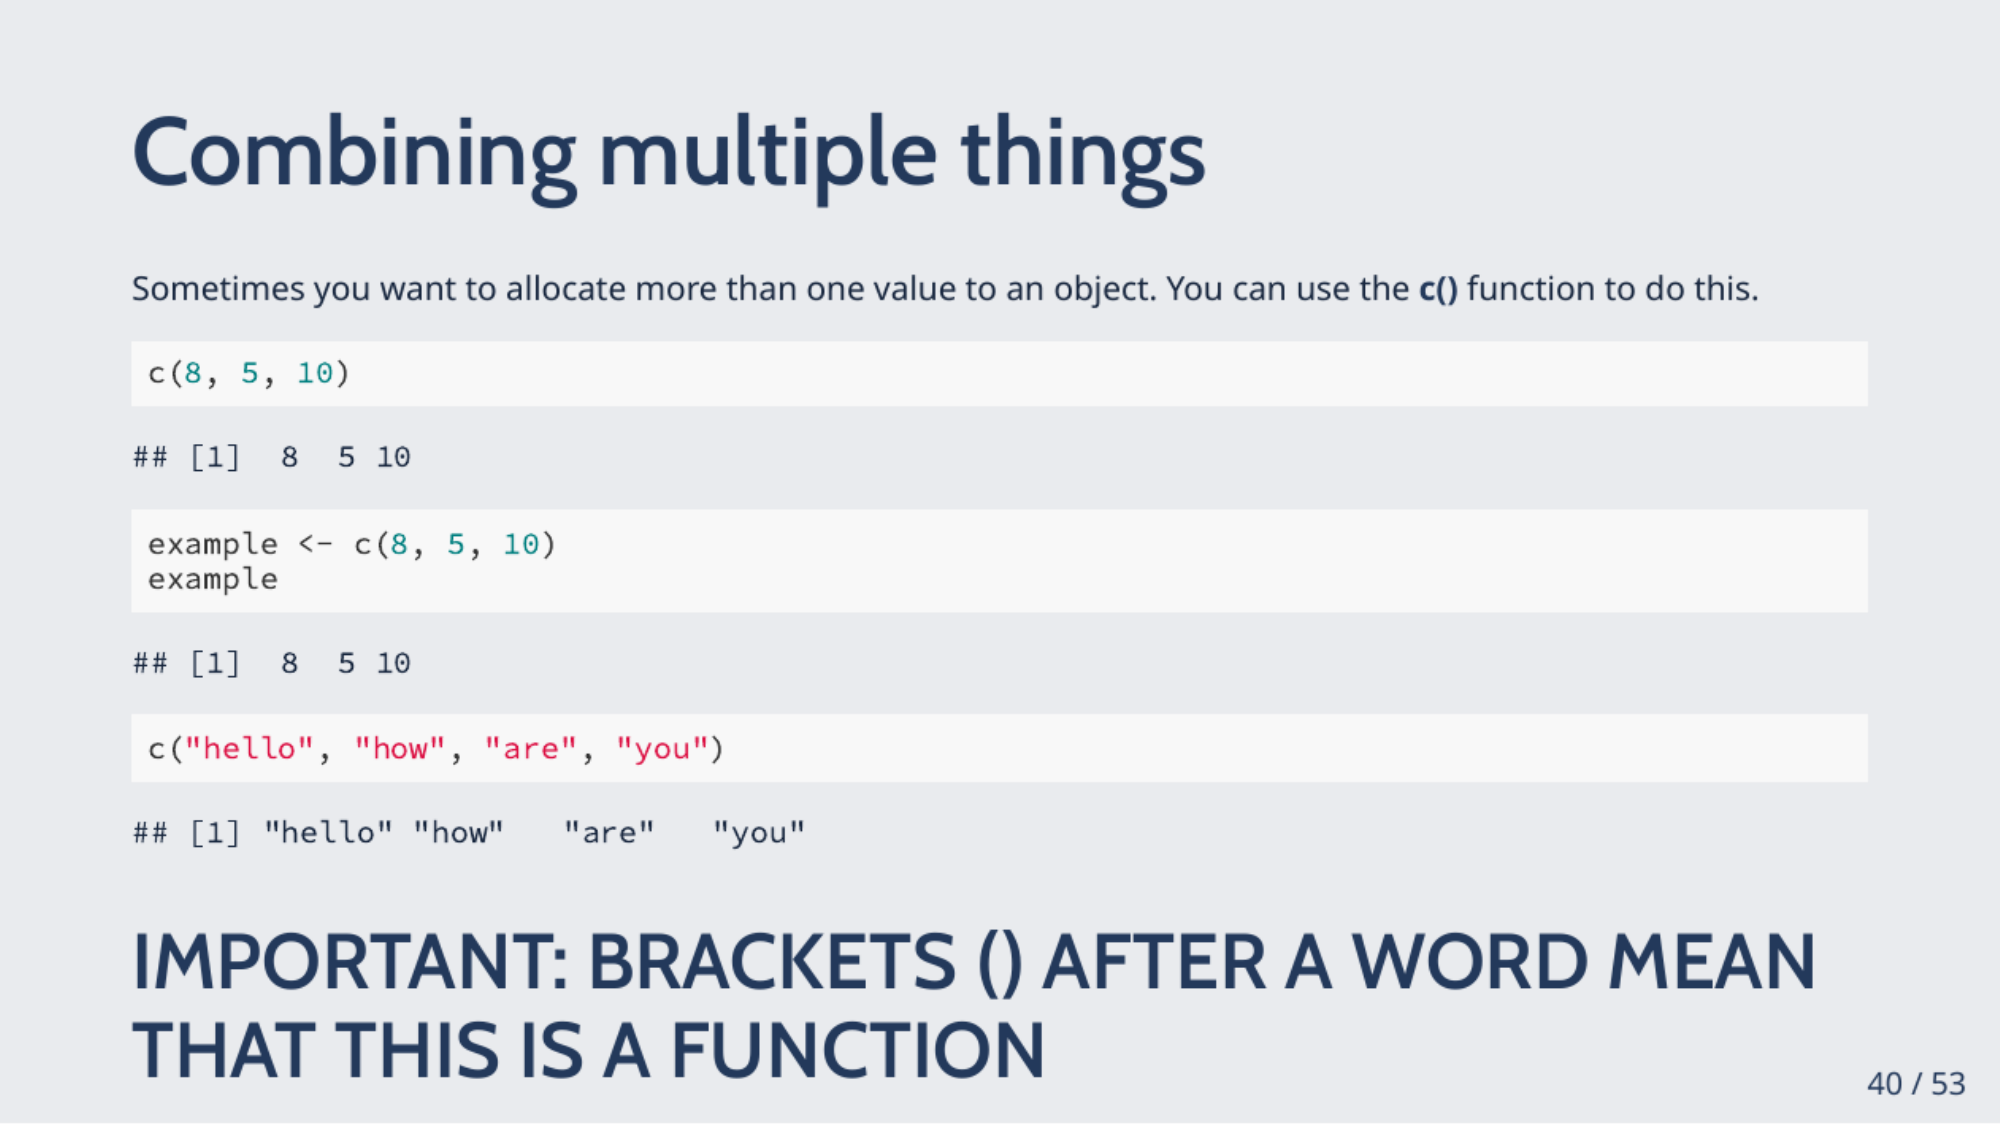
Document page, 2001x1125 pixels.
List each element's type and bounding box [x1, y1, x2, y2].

list [0, 0, 2000, 1125]
